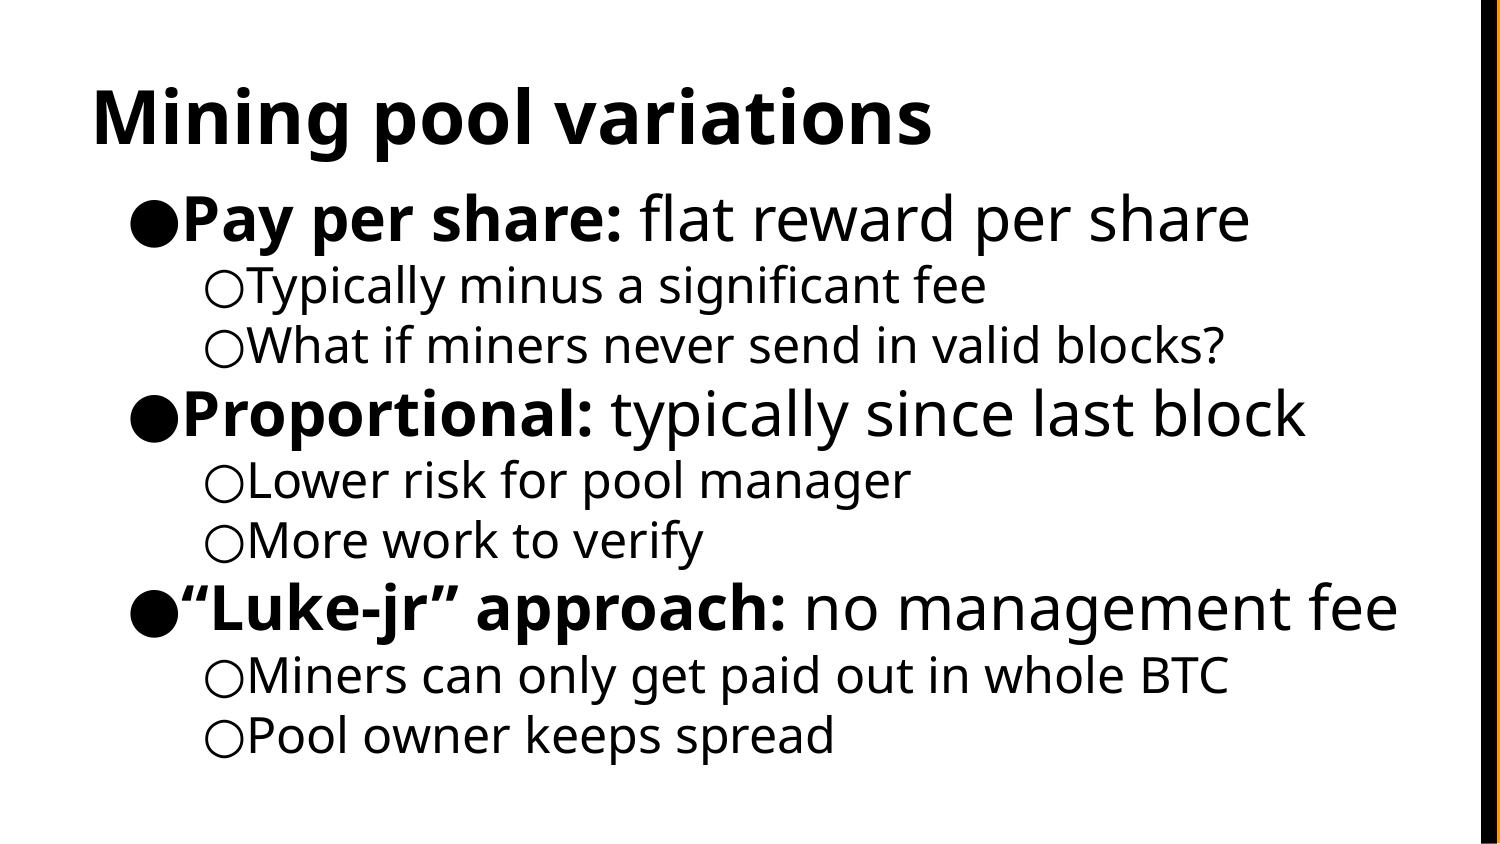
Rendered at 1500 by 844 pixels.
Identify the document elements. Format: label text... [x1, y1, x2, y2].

list Pay per share: flat reward per share Typically minus a significant fee What if miners never send in valid blocks? Proportional: typically since last block Lower risk for pool manager More work to verify “Luke-jr” approach: no management fee Miners can only get paid out in whole BTC Pool owner keeps spread [75, 163, 1425, 769]
title Mining pool variations [75, 33, 1425, 163]
